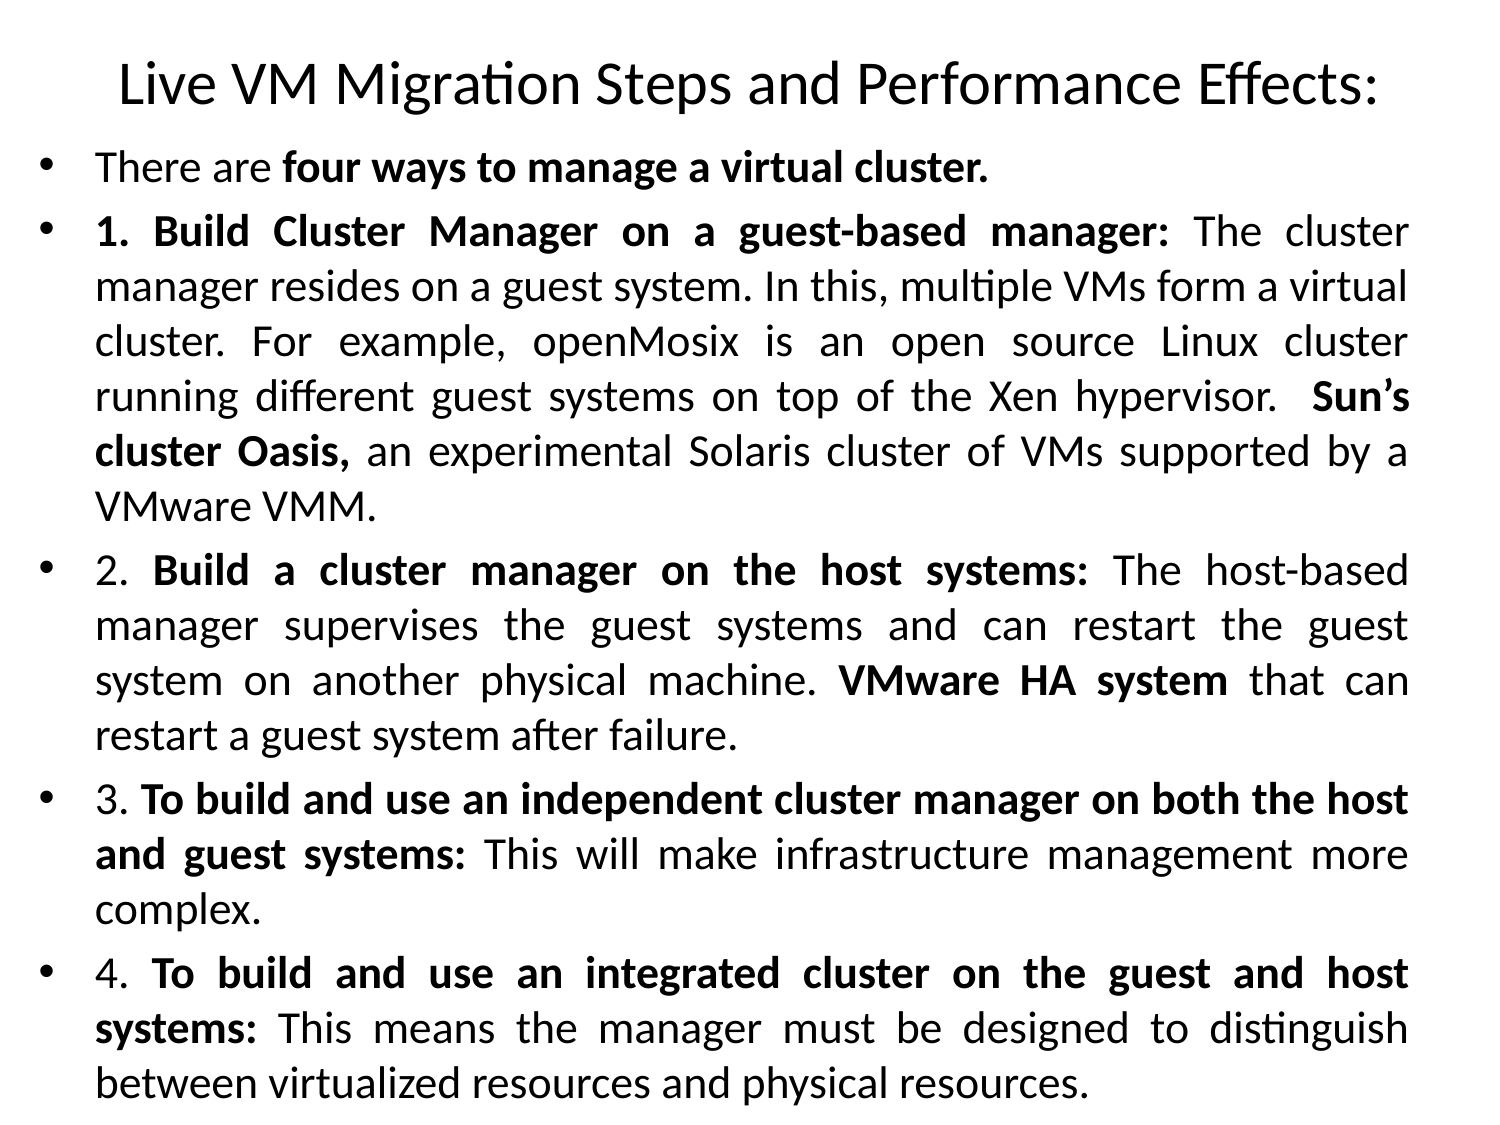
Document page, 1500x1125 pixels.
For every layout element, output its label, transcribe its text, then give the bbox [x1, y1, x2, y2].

title Live VM Migration Steps and Performance Effects: [75, 23, 1425, 128]
list There are four ways to manage a virtual cluster. 1. Build Cluster Manager on a guest-based manager: The cluster manager resides on a guest system. In this, multiple VMs form a virtual cluster. For example, openMosix is an open source Linux cluster running different guest systems on top of the Xen hypervisor. Sun’s cluster Oasis, an experimental Solaris cluster of VMs supported by a VMware VMM. 2. Build a cluster manager on the host systems: The host-based manager supervises the guest systems and can restart the guest system on another physical machine. VMware HA system that can restart a guest system after failure. 3. To build and use an independent cluster manager on both the host and guest systems: This will make infrastructure management more complex. 4. To build and use an integrated cluster on the guest and host systems: This means the manager must be designed to distinguish between virtualized resources and physical resources. [23, 128, 1425, 970]
